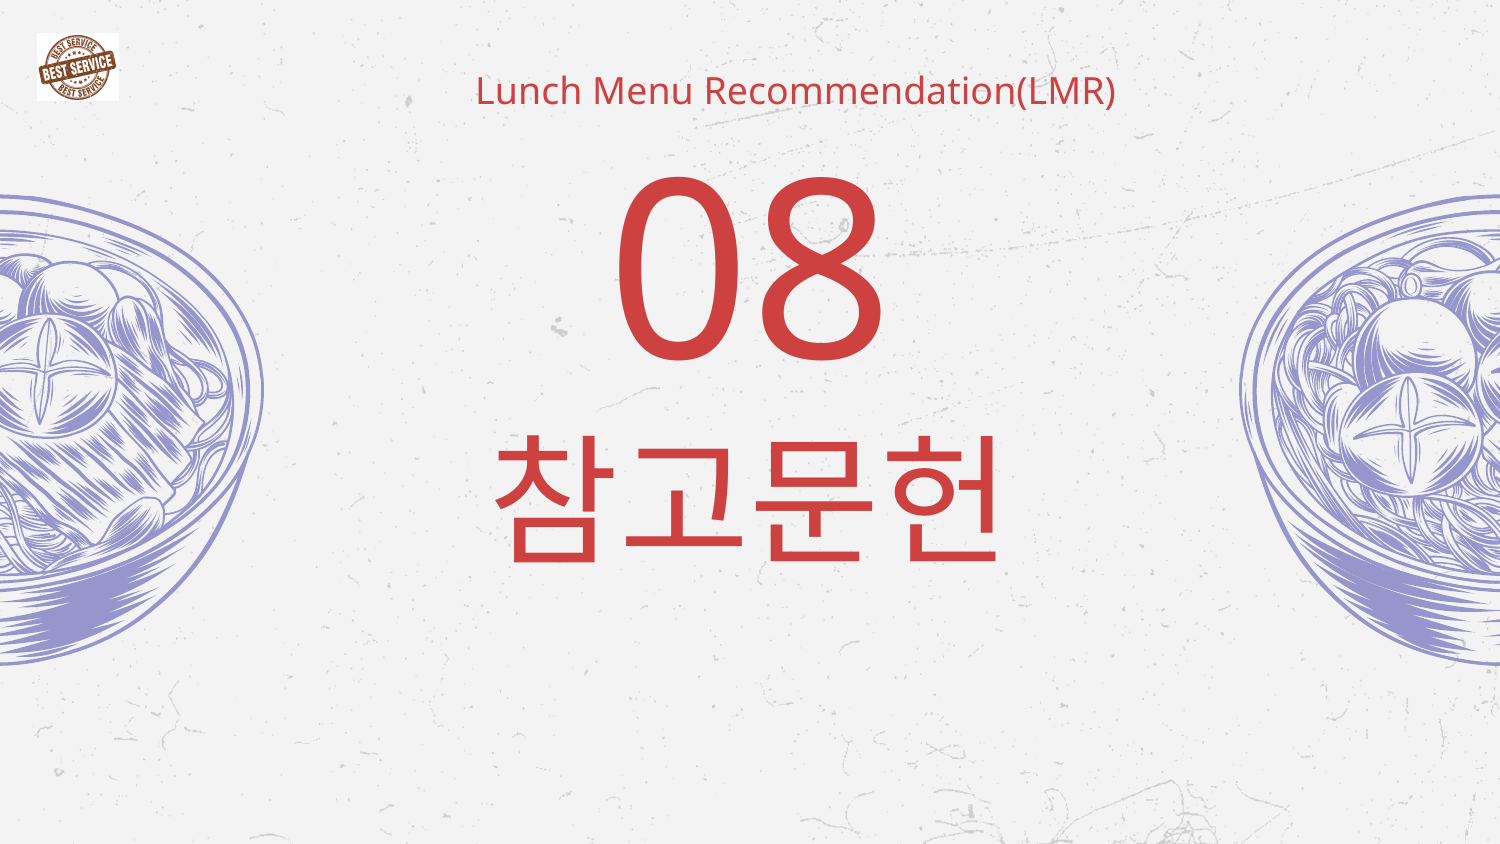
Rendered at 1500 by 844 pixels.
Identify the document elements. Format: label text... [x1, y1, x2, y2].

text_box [1237, 194, 1500, 667]
title Lunch Menu Recommendation(LMR) [275, 62, 1307, 130]
title 참고문헌 [269, 393, 1232, 595]
title 08 [578, 177, 922, 393]
picture [37, 33, 120, 101]
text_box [0, 194, 266, 667]
